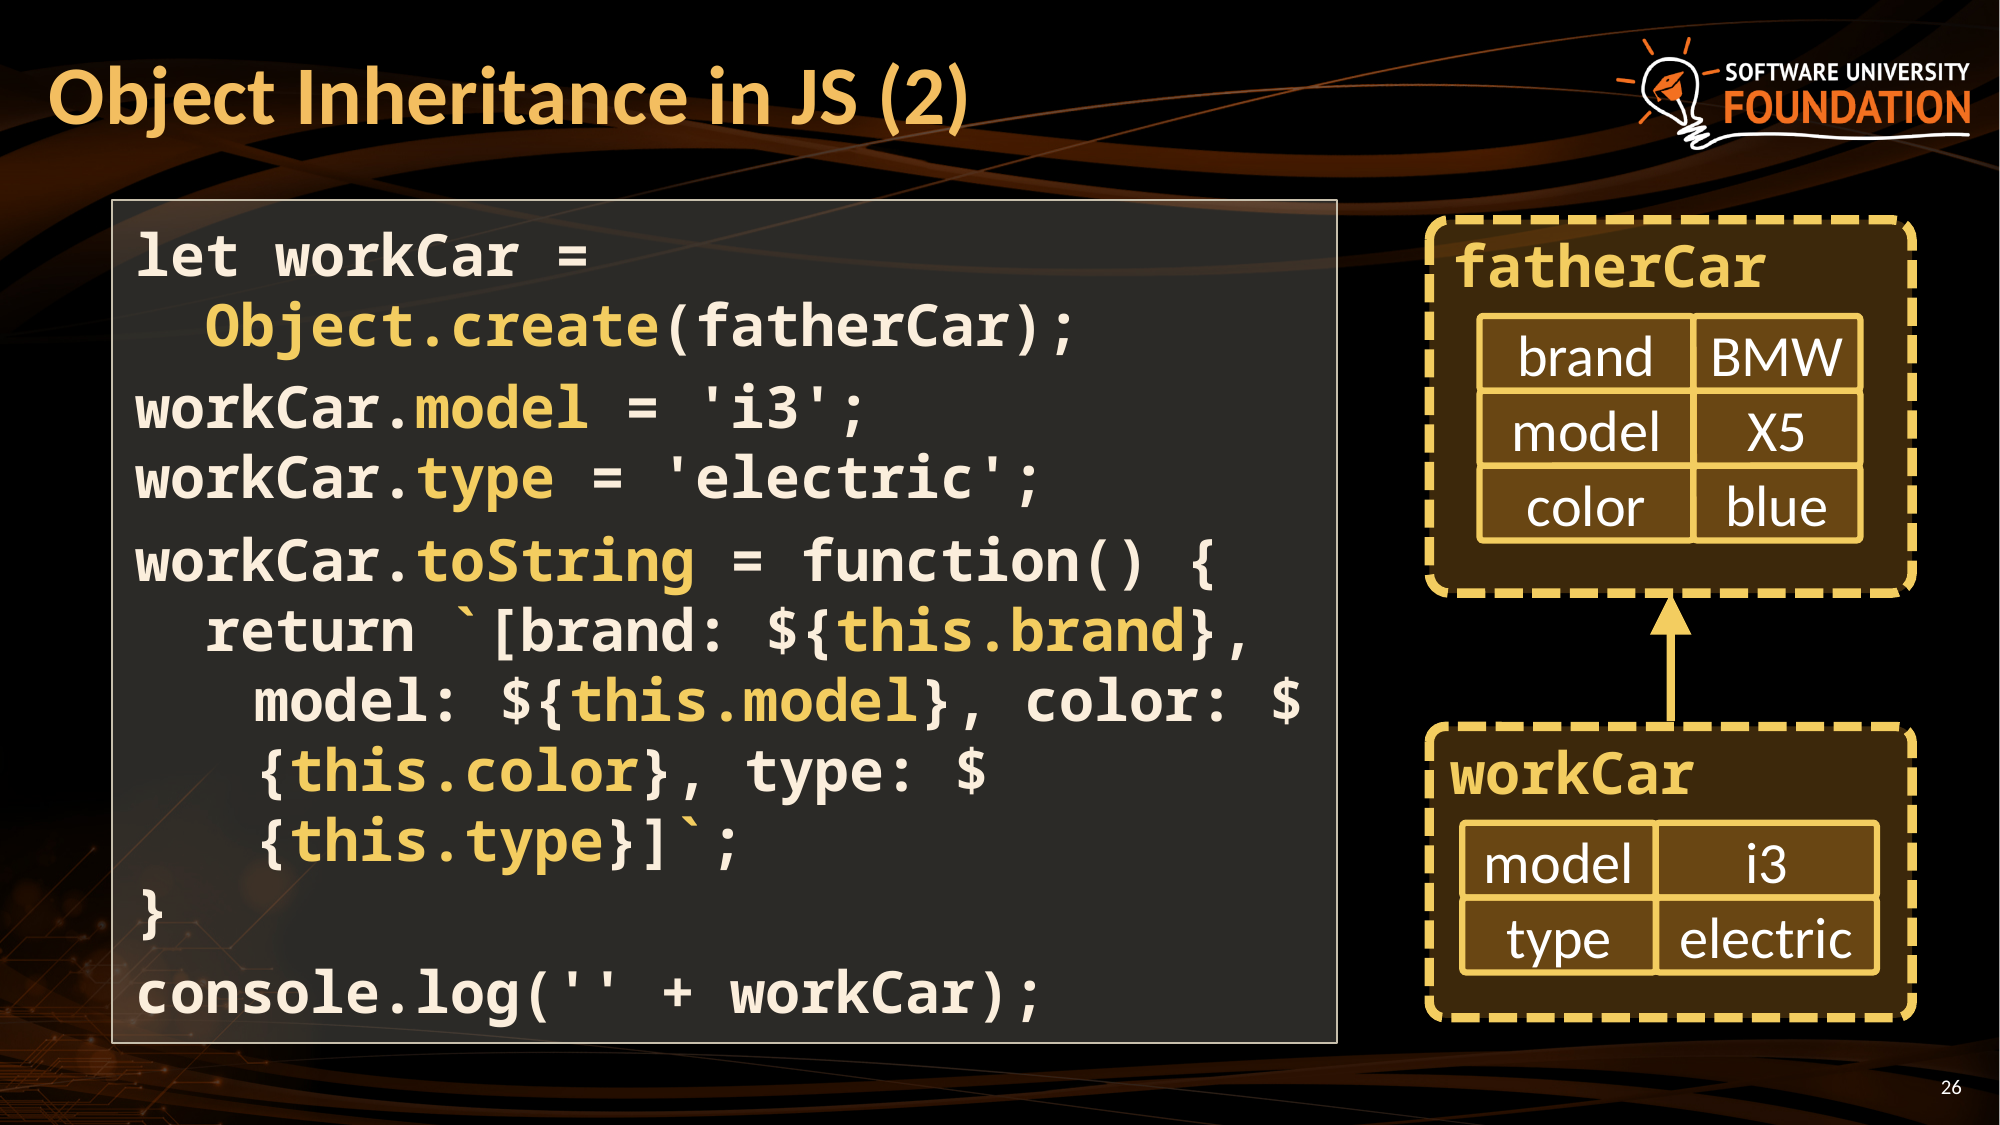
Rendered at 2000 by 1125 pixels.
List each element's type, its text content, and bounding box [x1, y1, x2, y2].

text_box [1429, 594, 1913, 1018]
title Object Inheritance in JS (2) [30, 6, 1602, 189]
slide_number 26 [1897, 1070, 1968, 1103]
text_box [1429, 219, 1913, 594]
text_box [1462, 822, 1877, 973]
text_box let workCar = Object.create(fatherCar); workCar.model = 'i3'; workCar.type = 'electric'; workCar.toString = function() { return `[brand: ${this.brand}, model: ${this.model}, color: ${this.color}, type: ${this.type}]`; } console.log('' + workCar); [112, 200, 1338, 1043]
picture [0, 0, 2000, 1125]
